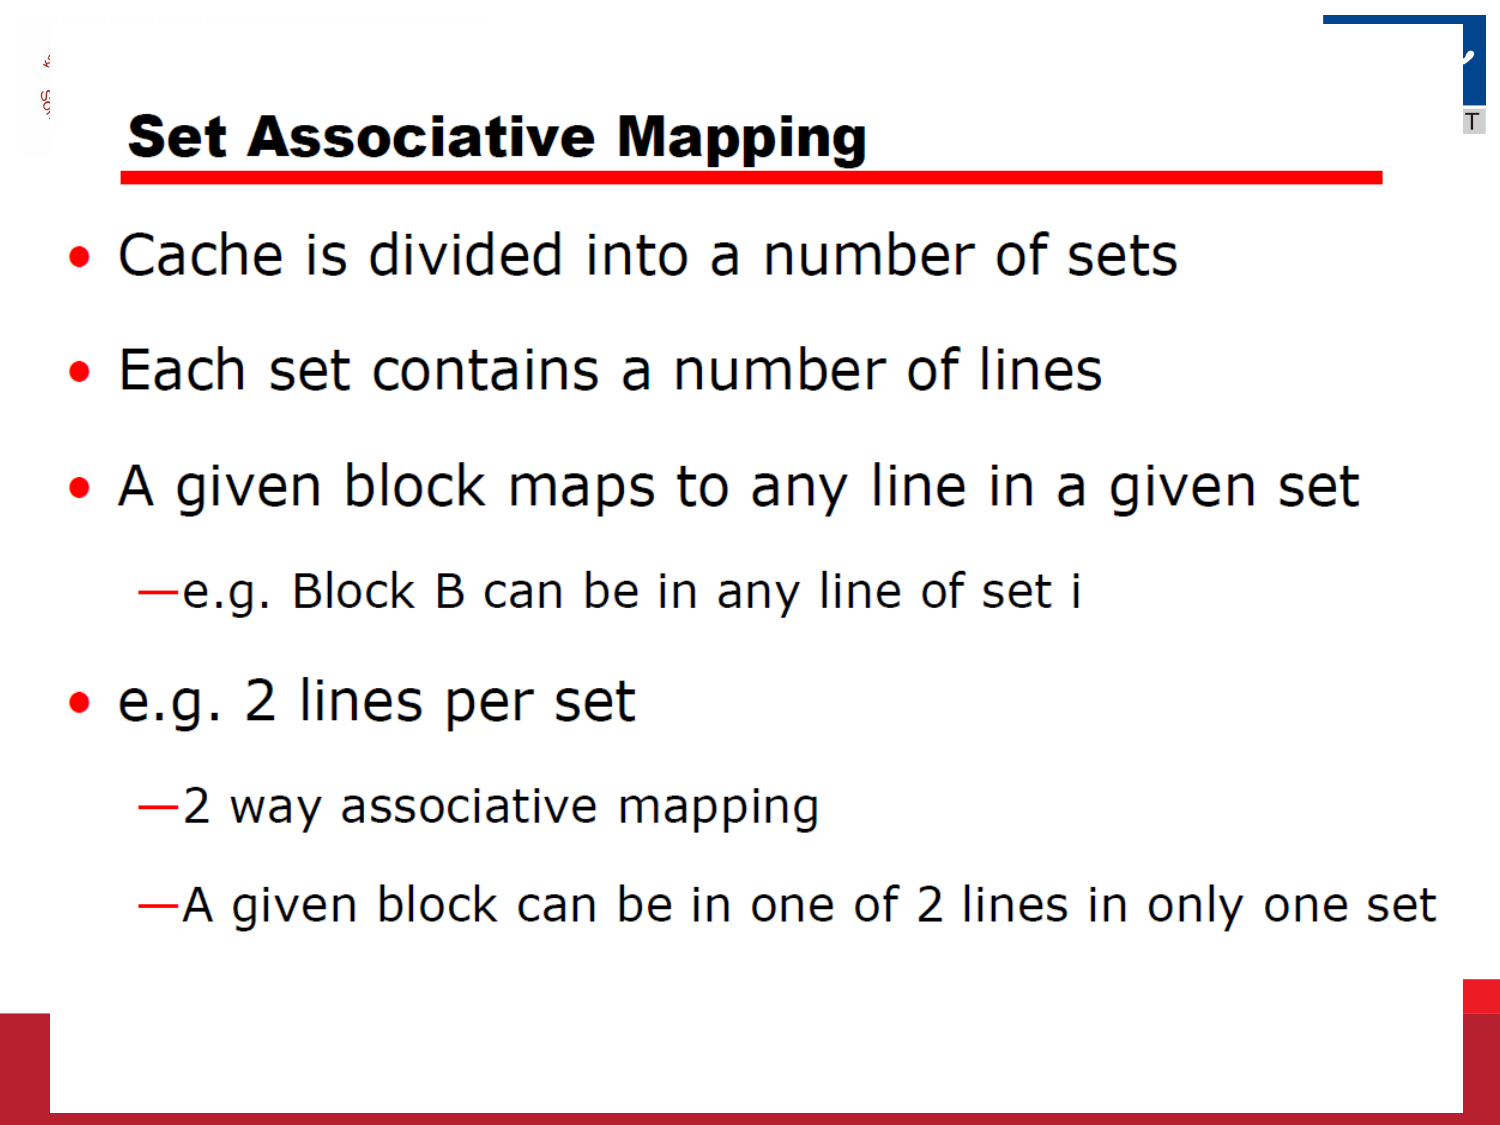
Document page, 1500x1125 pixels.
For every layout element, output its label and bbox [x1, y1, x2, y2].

picture [22, 15, 488, 157]
picture [0, 980, 1500, 1125]
list [49, 24, 1463, 1113]
picture [1323, 15, 1486, 134]
